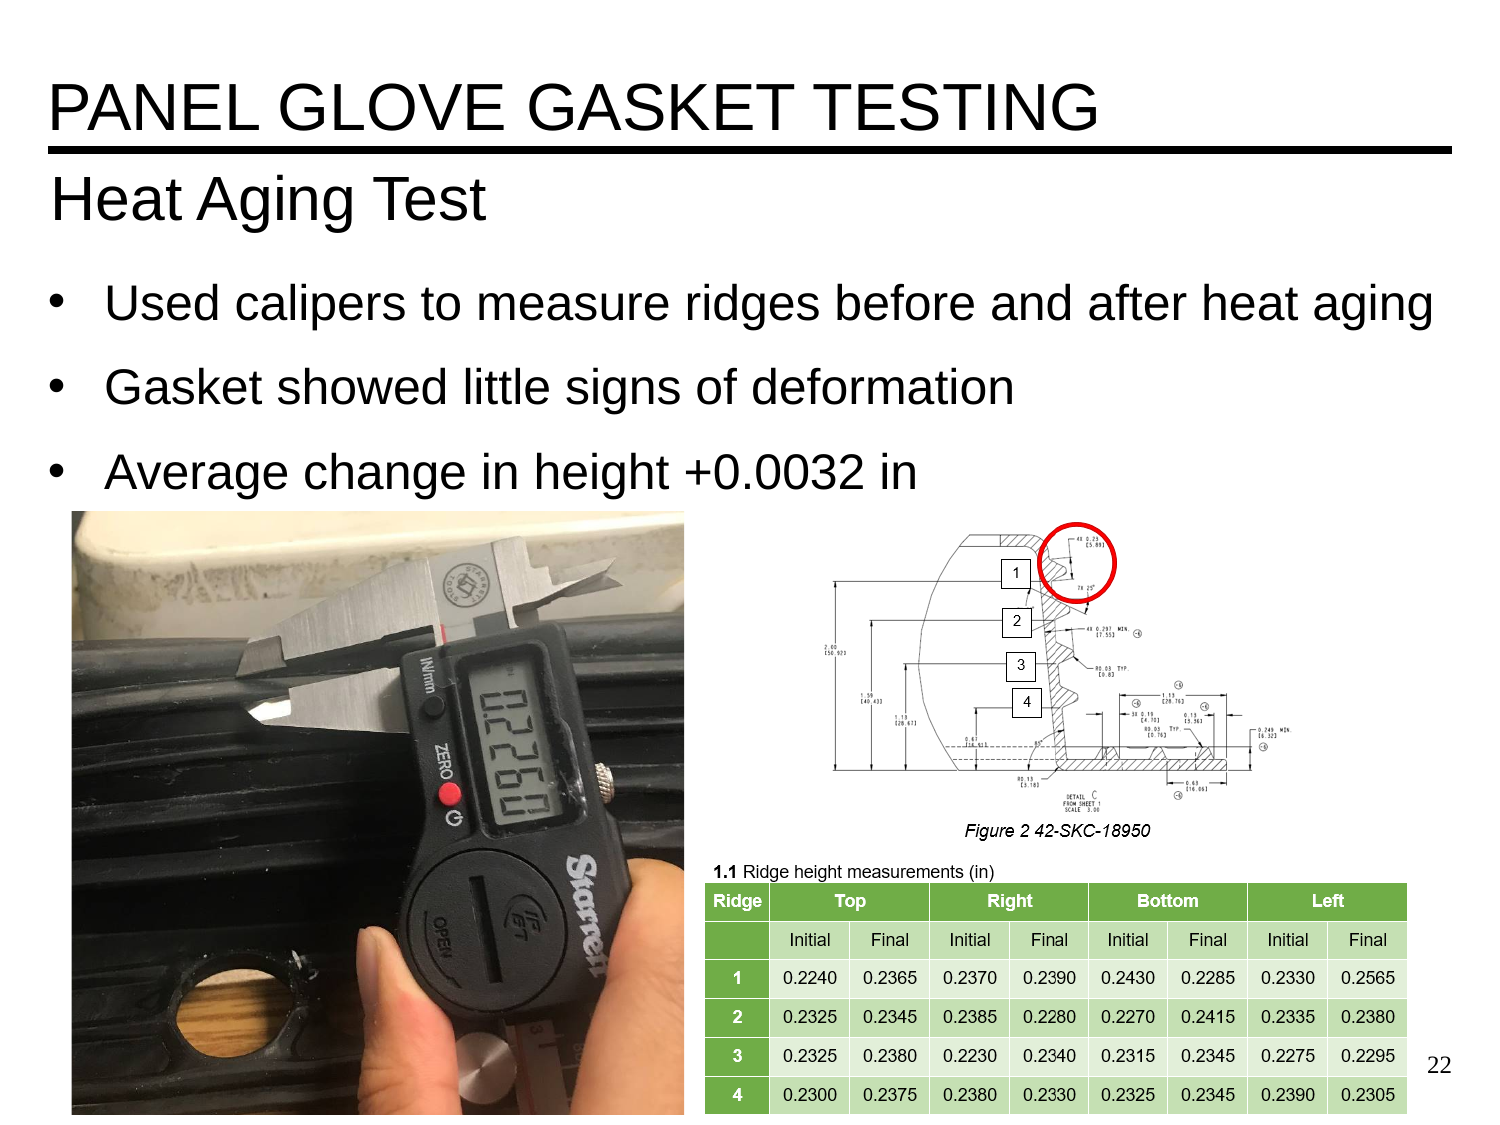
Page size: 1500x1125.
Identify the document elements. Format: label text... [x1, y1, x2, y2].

picture [703, 500, 1417, 1120]
title Panel Glove Gasket Testing [47, 57, 1452, 150]
slide_number 22 [1422, 1047, 1453, 1080]
list Heat Aging Test [47, 150, 1452, 241]
picture [71, 510, 685, 1115]
list Used calipers to measure ridges before and after heat aging Gasket showed little signs of deformation Average change in height +0.0032 in [47, 262, 1452, 1021]
